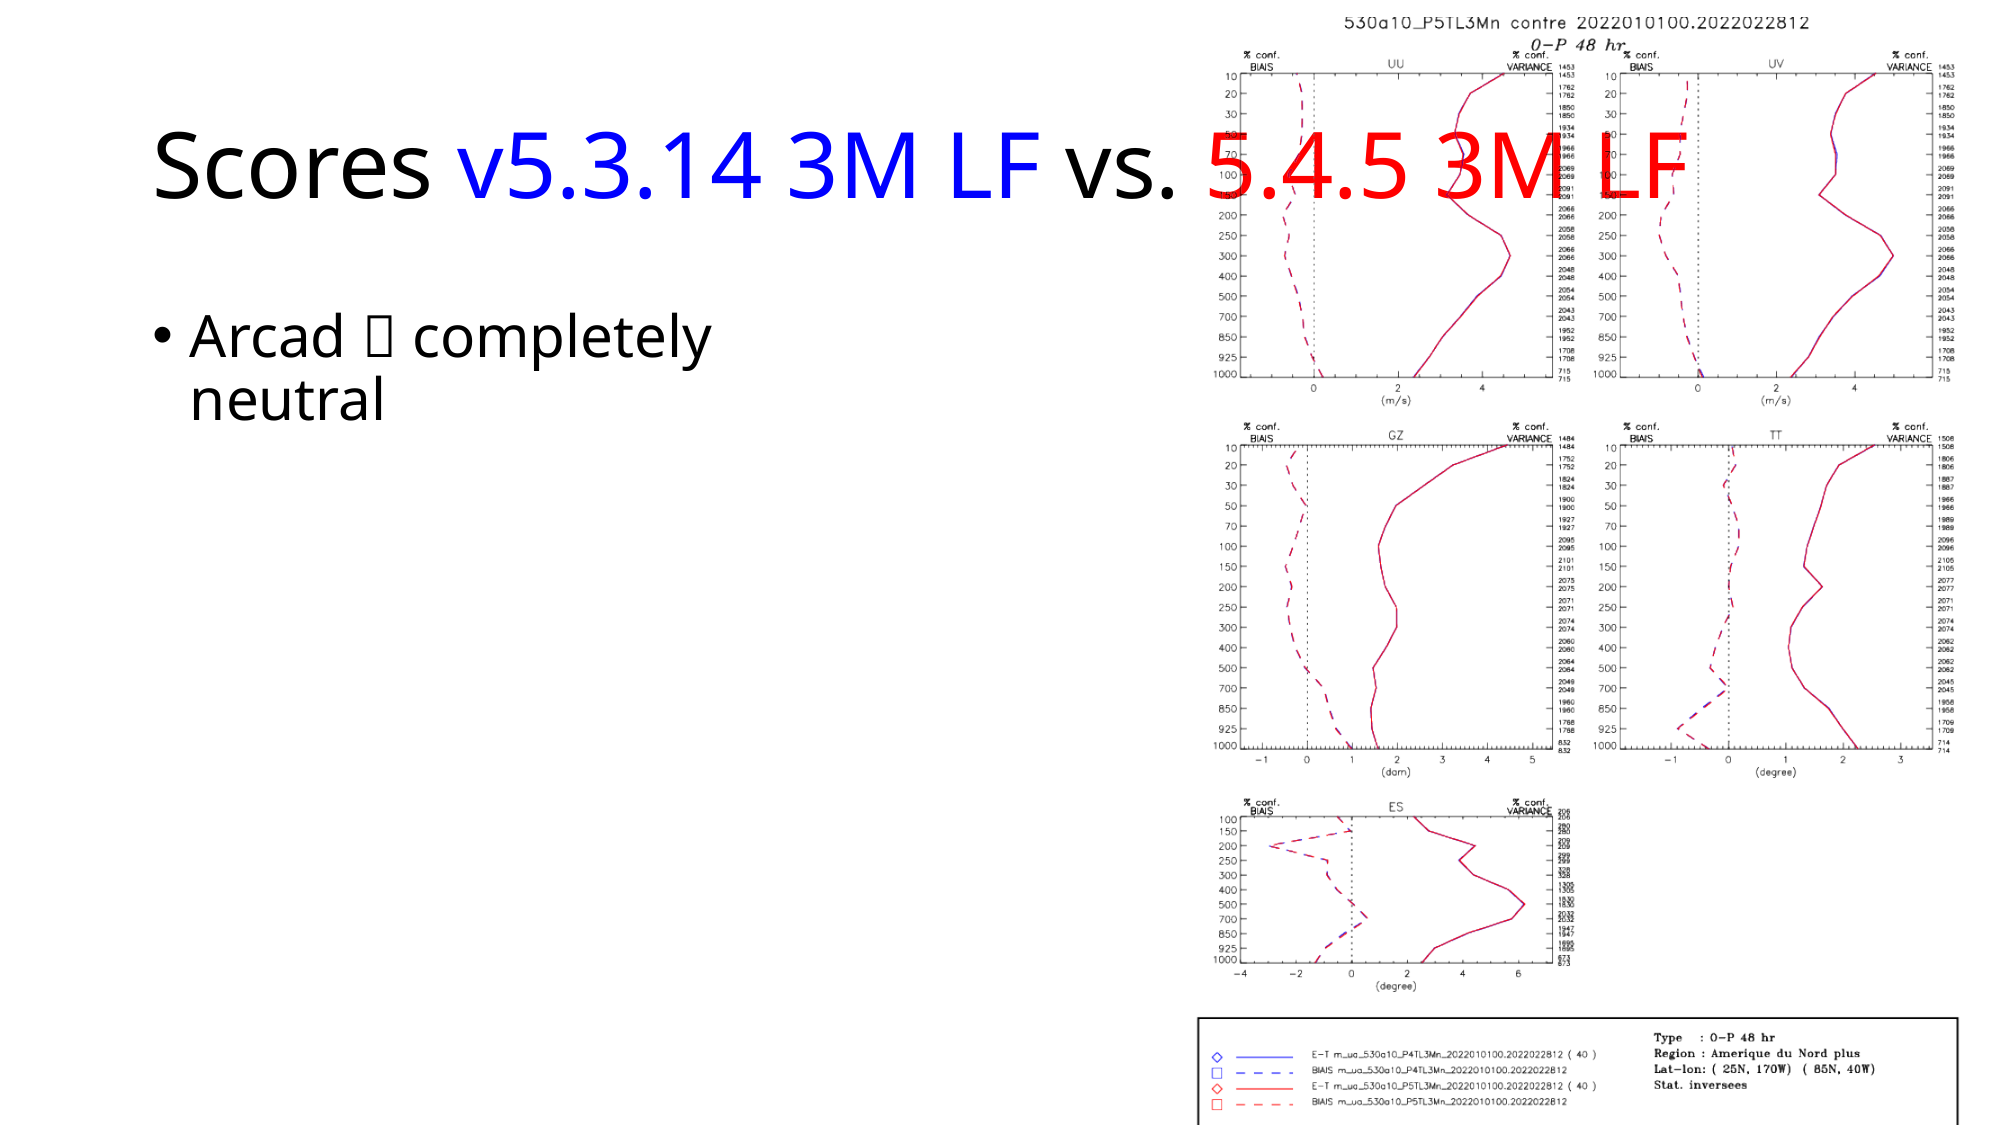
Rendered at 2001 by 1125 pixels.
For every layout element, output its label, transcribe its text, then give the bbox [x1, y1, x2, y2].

title Scores v5.3.14 3M LF vs. 5.4.5 3M LF [137, 59, 1155, 278]
list Arcad  completely neutral [137, 299, 938, 1014]
picture [1155, 17, 2000, 1125]
